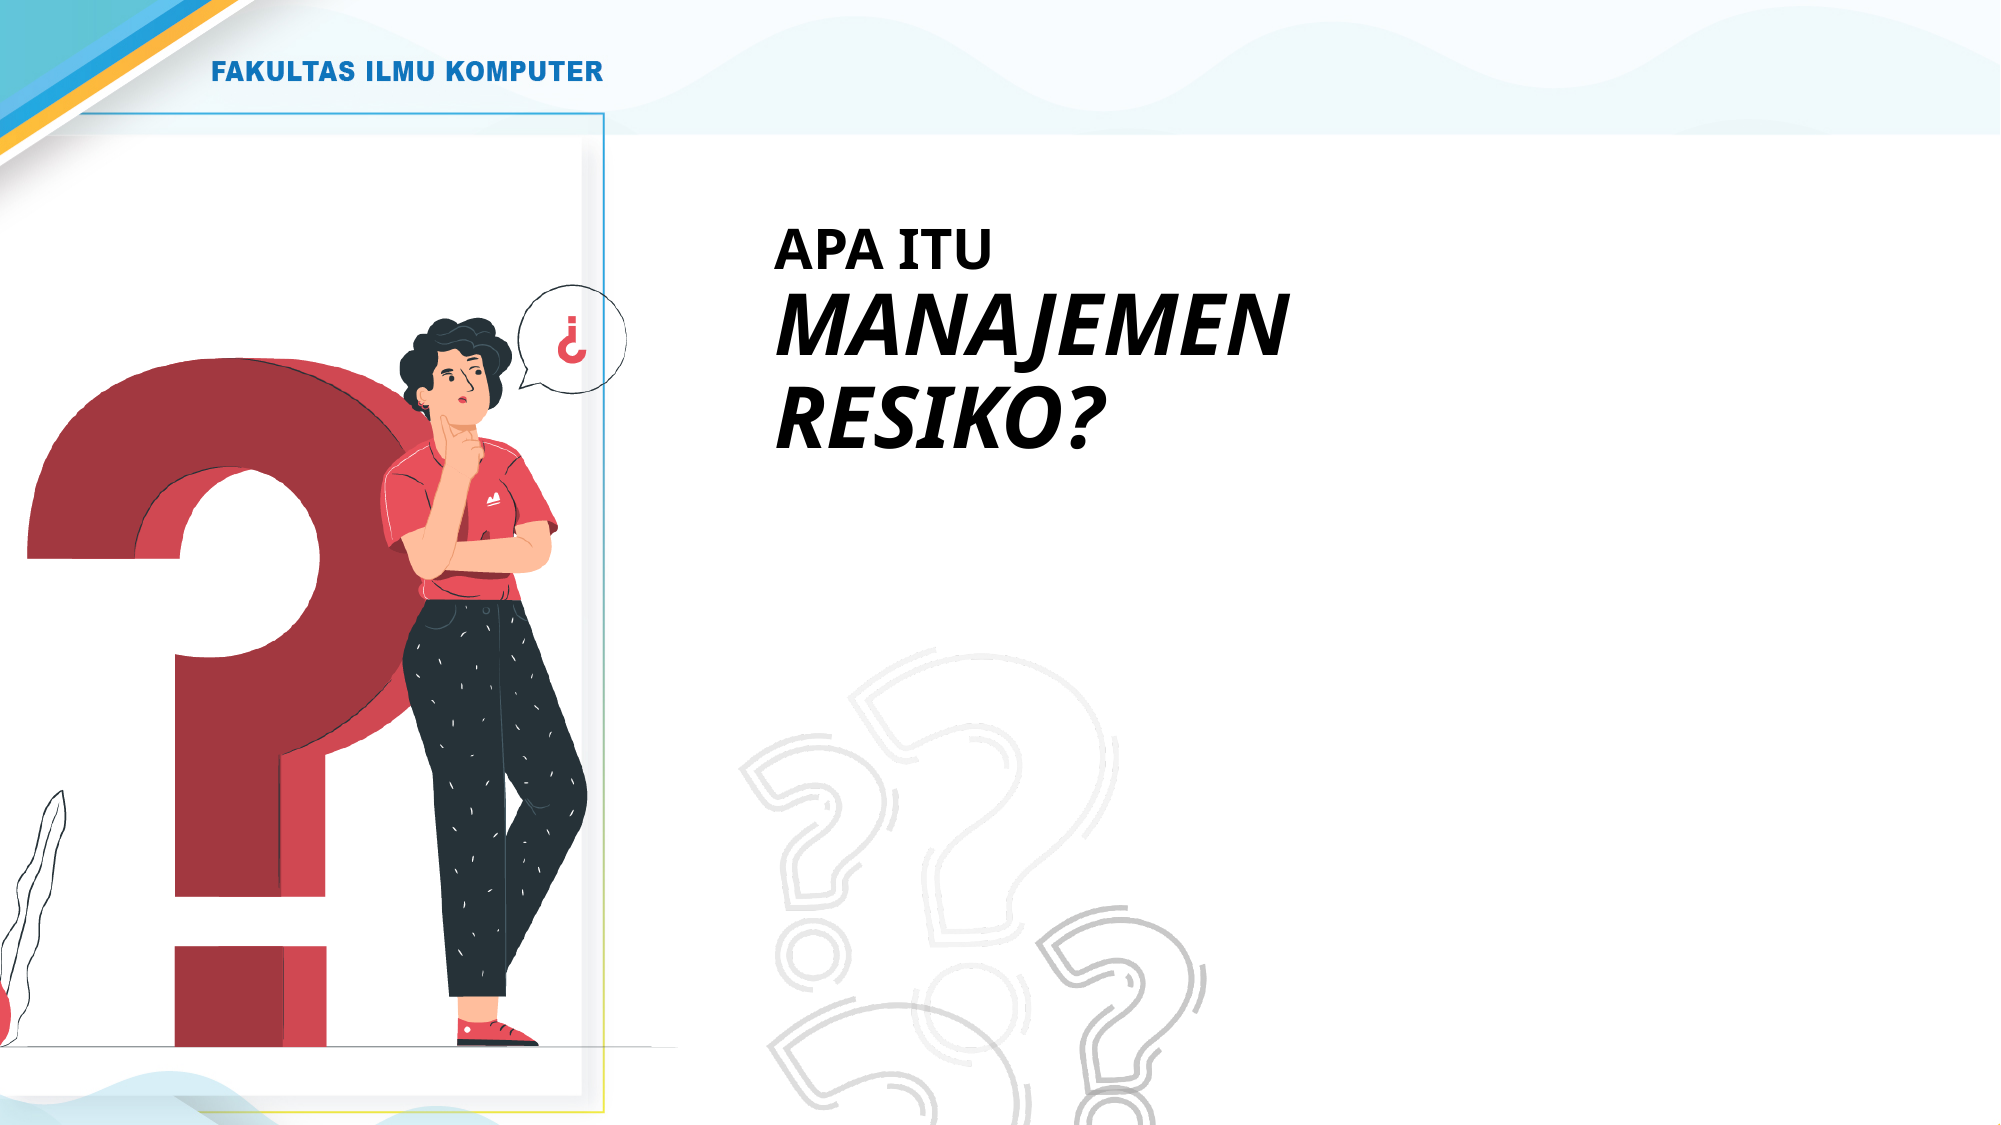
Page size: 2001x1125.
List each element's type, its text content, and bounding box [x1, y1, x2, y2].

text_box APA ITU MANAJEMEN RESIKO? [759, 212, 1592, 476]
picture [0, 0, 2000, 1125]
